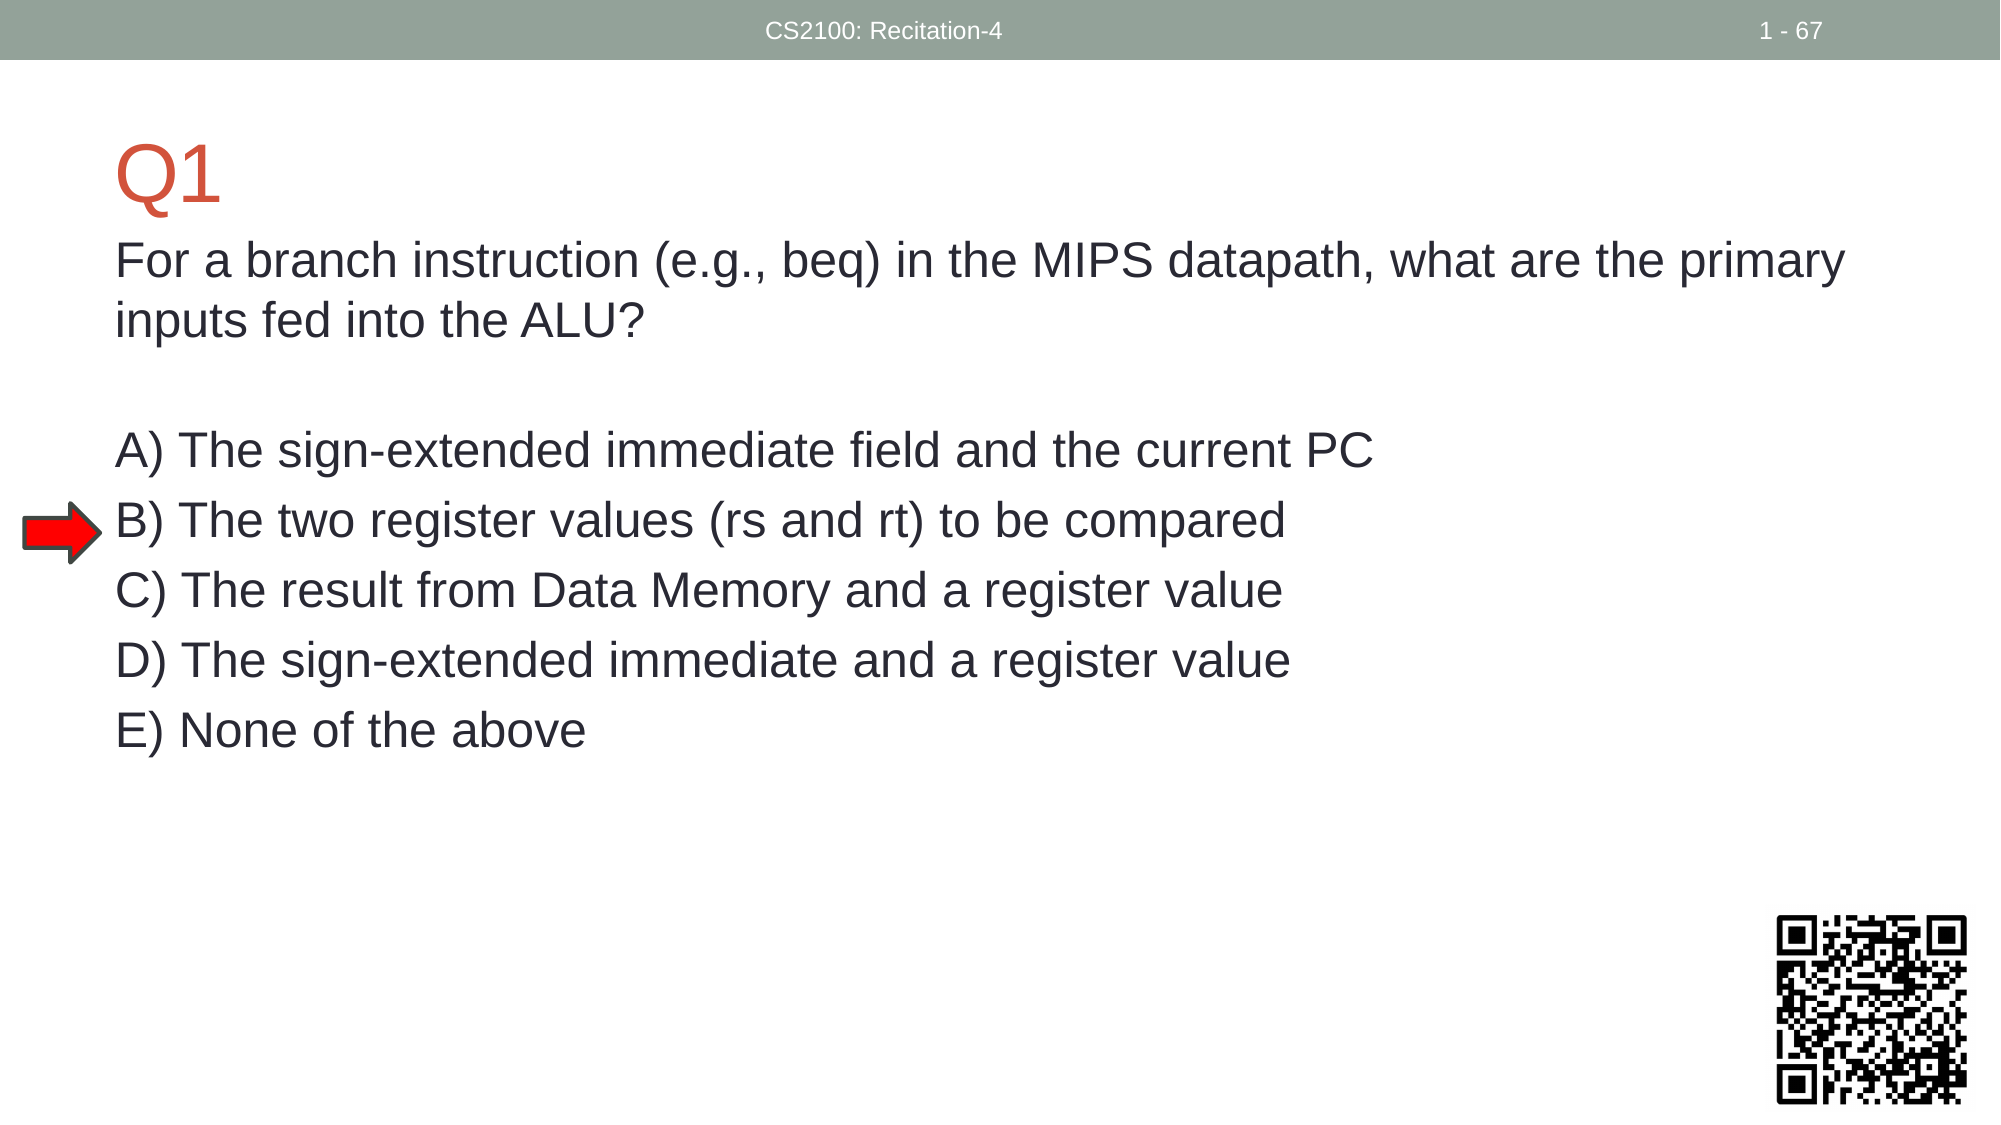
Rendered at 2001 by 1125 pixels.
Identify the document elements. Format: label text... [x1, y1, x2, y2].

text_box [22, 501, 103, 565]
list For a branch instruction (e.g., beq) in the MIPS datapath, what are the primary inputs fed into the ALU? A) The sign-extended immediate field and the current PC B) The two register values (rs and rt) to be compared C) The result from Data Memory and a register value D) The sign-extended immediate and a register value E) None of the above [99, 220, 1900, 1067]
slide_number 1 - 67 [1744, 3, 1900, 57]
title Q1 [99, 87, 1900, 220]
footer CS2100: Recitation-4 [750, 3, 1650, 57]
picture [1765, 904, 1976, 1112]
